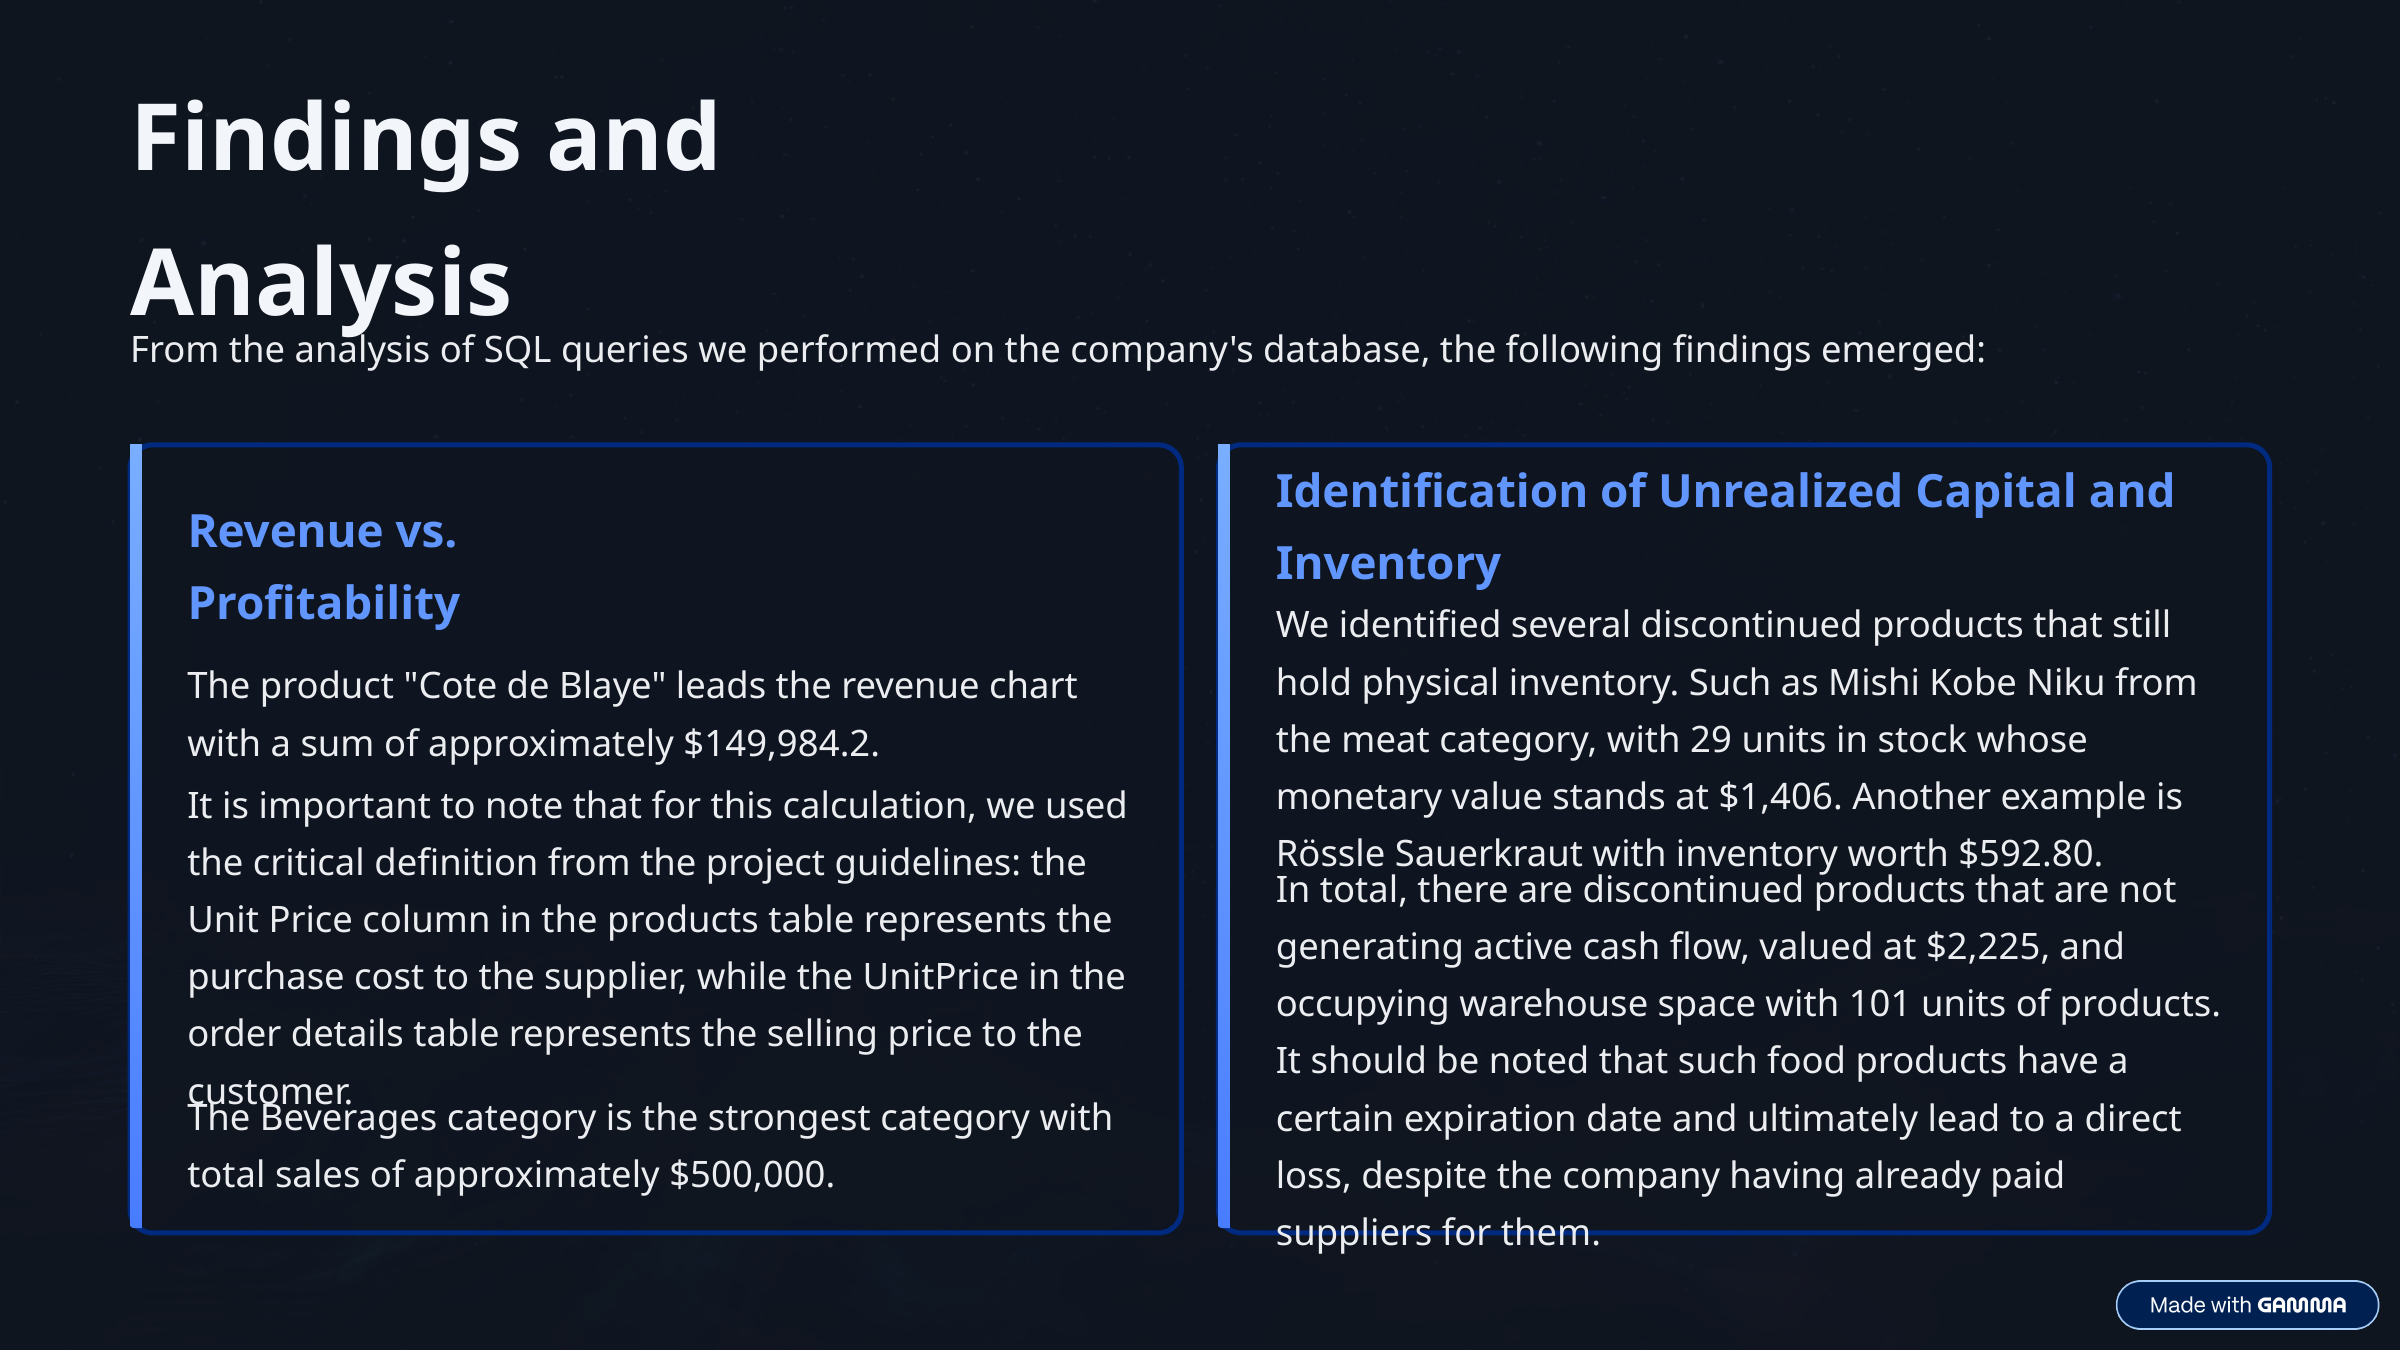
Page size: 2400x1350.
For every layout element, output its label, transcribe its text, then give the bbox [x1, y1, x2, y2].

text_box The Beverages category is the strongest category with total sales of approximately $500,000. [187, 1080, 1140, 1178]
text_box Identification of Unrealized Capital and Inventory [1275, 444, 2228, 566]
text_box From the analysis of SQL queries we performed on the company's database, the following findings emerged: [130, 312, 2270, 361]
picture [2106, 1271, 2389, 1339]
picture [1218, 444, 1234, 1234]
text_box The product "Cote de Blaye" leads the revenue chart with a sum of approximately $149,984.2. [187, 649, 1140, 746]
text_box [1235, 444, 2270, 1233]
picture [129, 444, 146, 1234]
text_box It is important to note that for this calculation, we used the critical definition from the project guidelines: the Unit Price column in the products table represents the purchase cost to the supplier, while the UnitPrice in the order details table represents the selling price to the customer. [187, 768, 1140, 1059]
text_box Findings and Analysis [130, 44, 1116, 166]
text_box In total, there are discontinued products that are not generating active cash flow, valued at $2,225, and occupying warehouse space with 101 units of products. It should be noted that such food products have a certain expiration date and ultimately lead to a direct loss, despite the company having already paid suppliers for them. [1275, 852, 2228, 1191]
text_box Revenue vs. Profitability [187, 484, 741, 545]
text_box [147, 444, 1182, 1233]
text_box We identified several discontinued products that still hold physical inventory. Such as Mishi Kobe Niku from the meat category, with 29 units in stock whose monetary value stands at $1,406. Another example is Rössle Sauerkraut with inventory worth $592.80. [1275, 588, 2228, 830]
